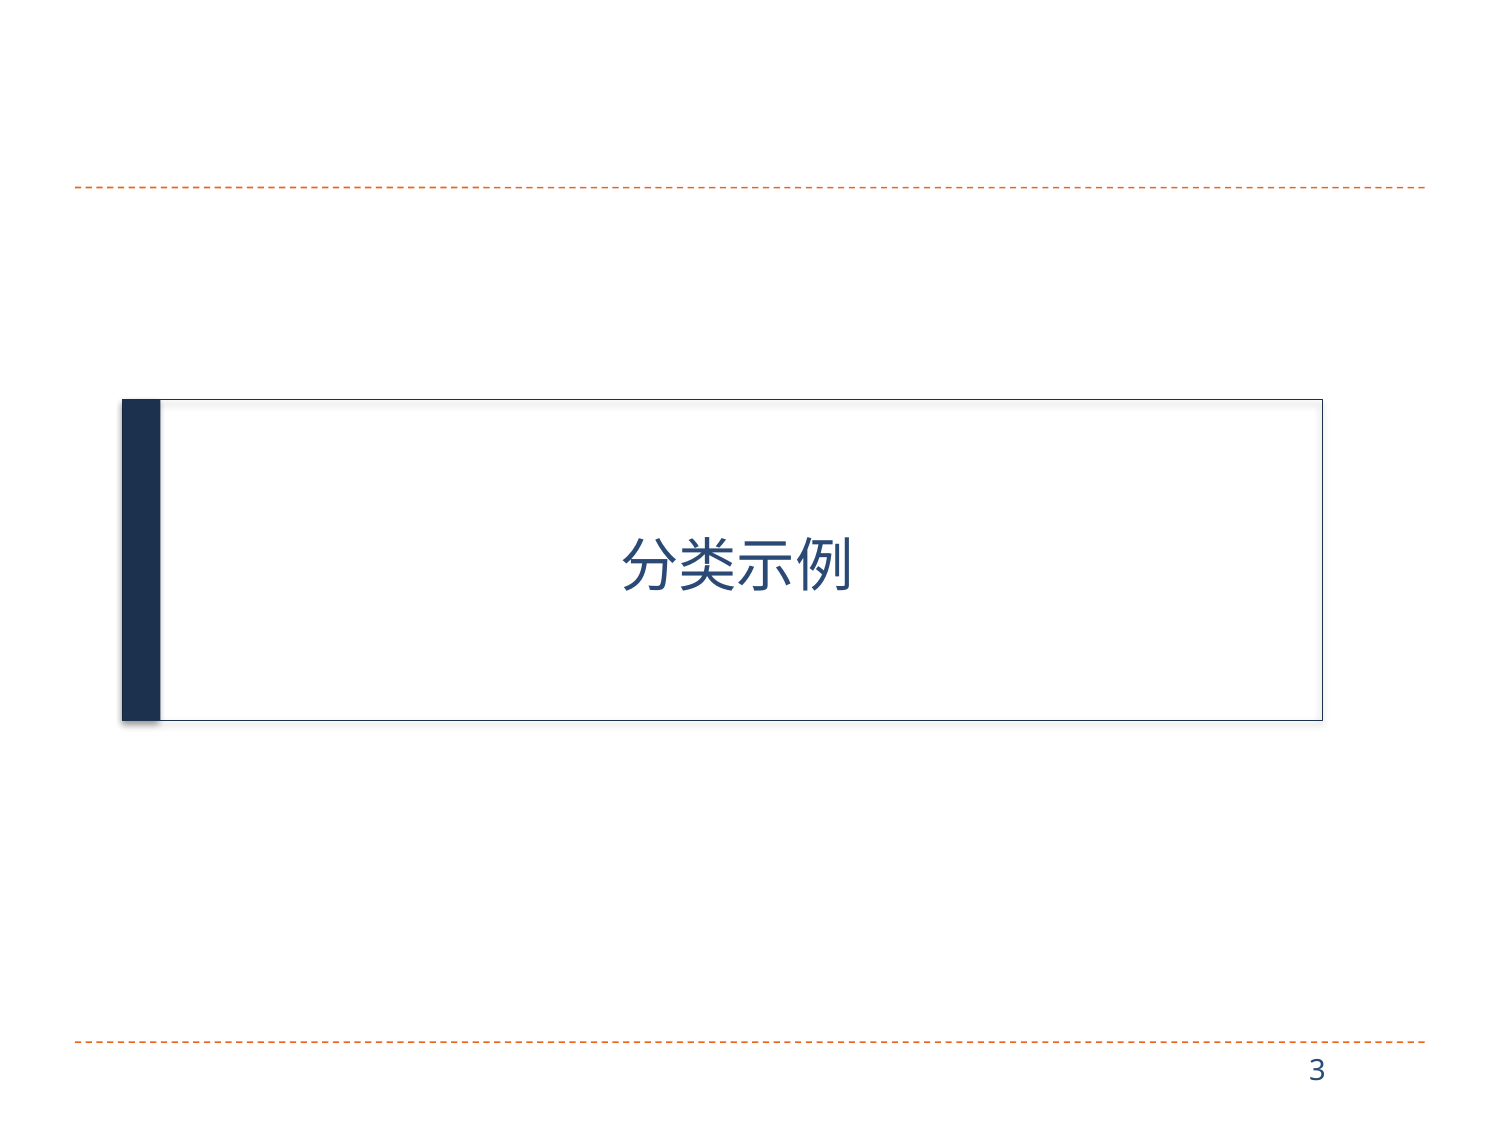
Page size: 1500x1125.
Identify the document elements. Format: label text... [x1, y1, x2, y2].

title 分类示例 [174, 439, 1300, 688]
